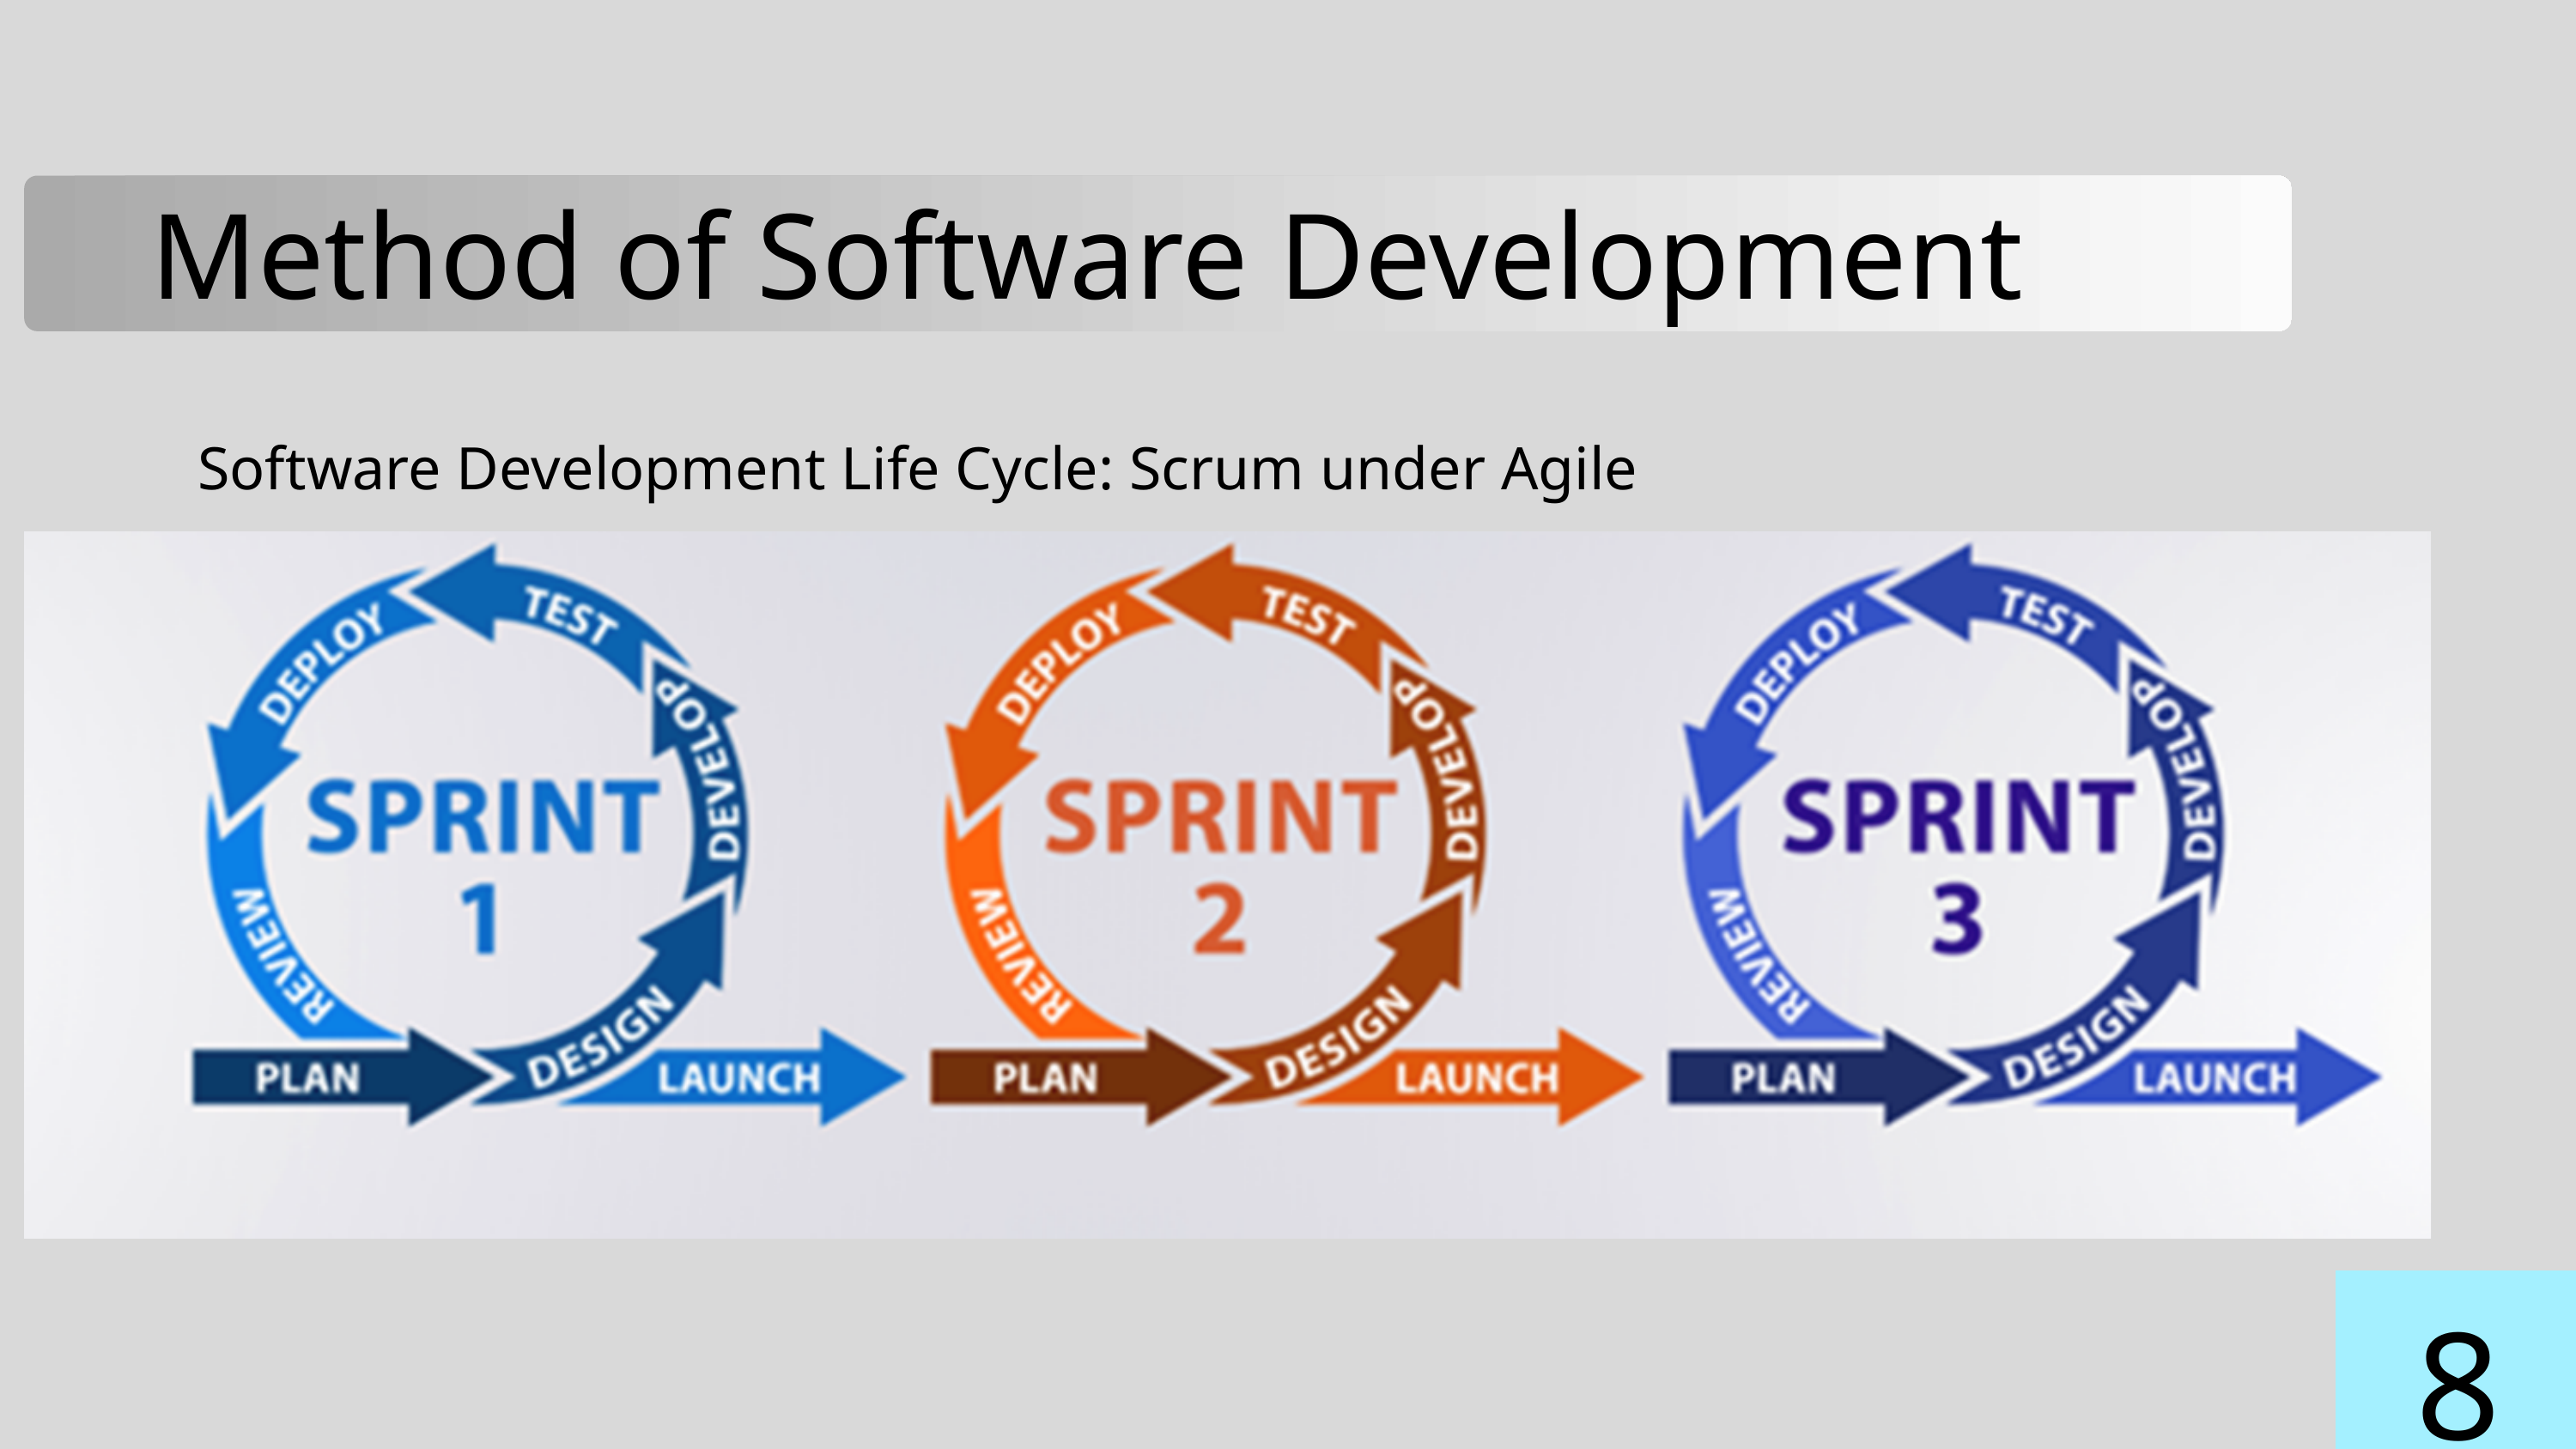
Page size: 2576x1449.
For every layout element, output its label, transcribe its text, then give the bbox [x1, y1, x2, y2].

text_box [2335, 1270, 2576, 1449]
text_box 8 [2366, 1262, 2550, 1269]
text_box Method of Software Development [0, 158, 2237, 324]
text_box [24, 531, 2432, 1239]
text_box Software Development Life Cycle: Scrum under Agile [160, 419, 1676, 502]
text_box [23, 175, 2293, 332]
text_box 5 [2550, 1262, 2576, 1269]
